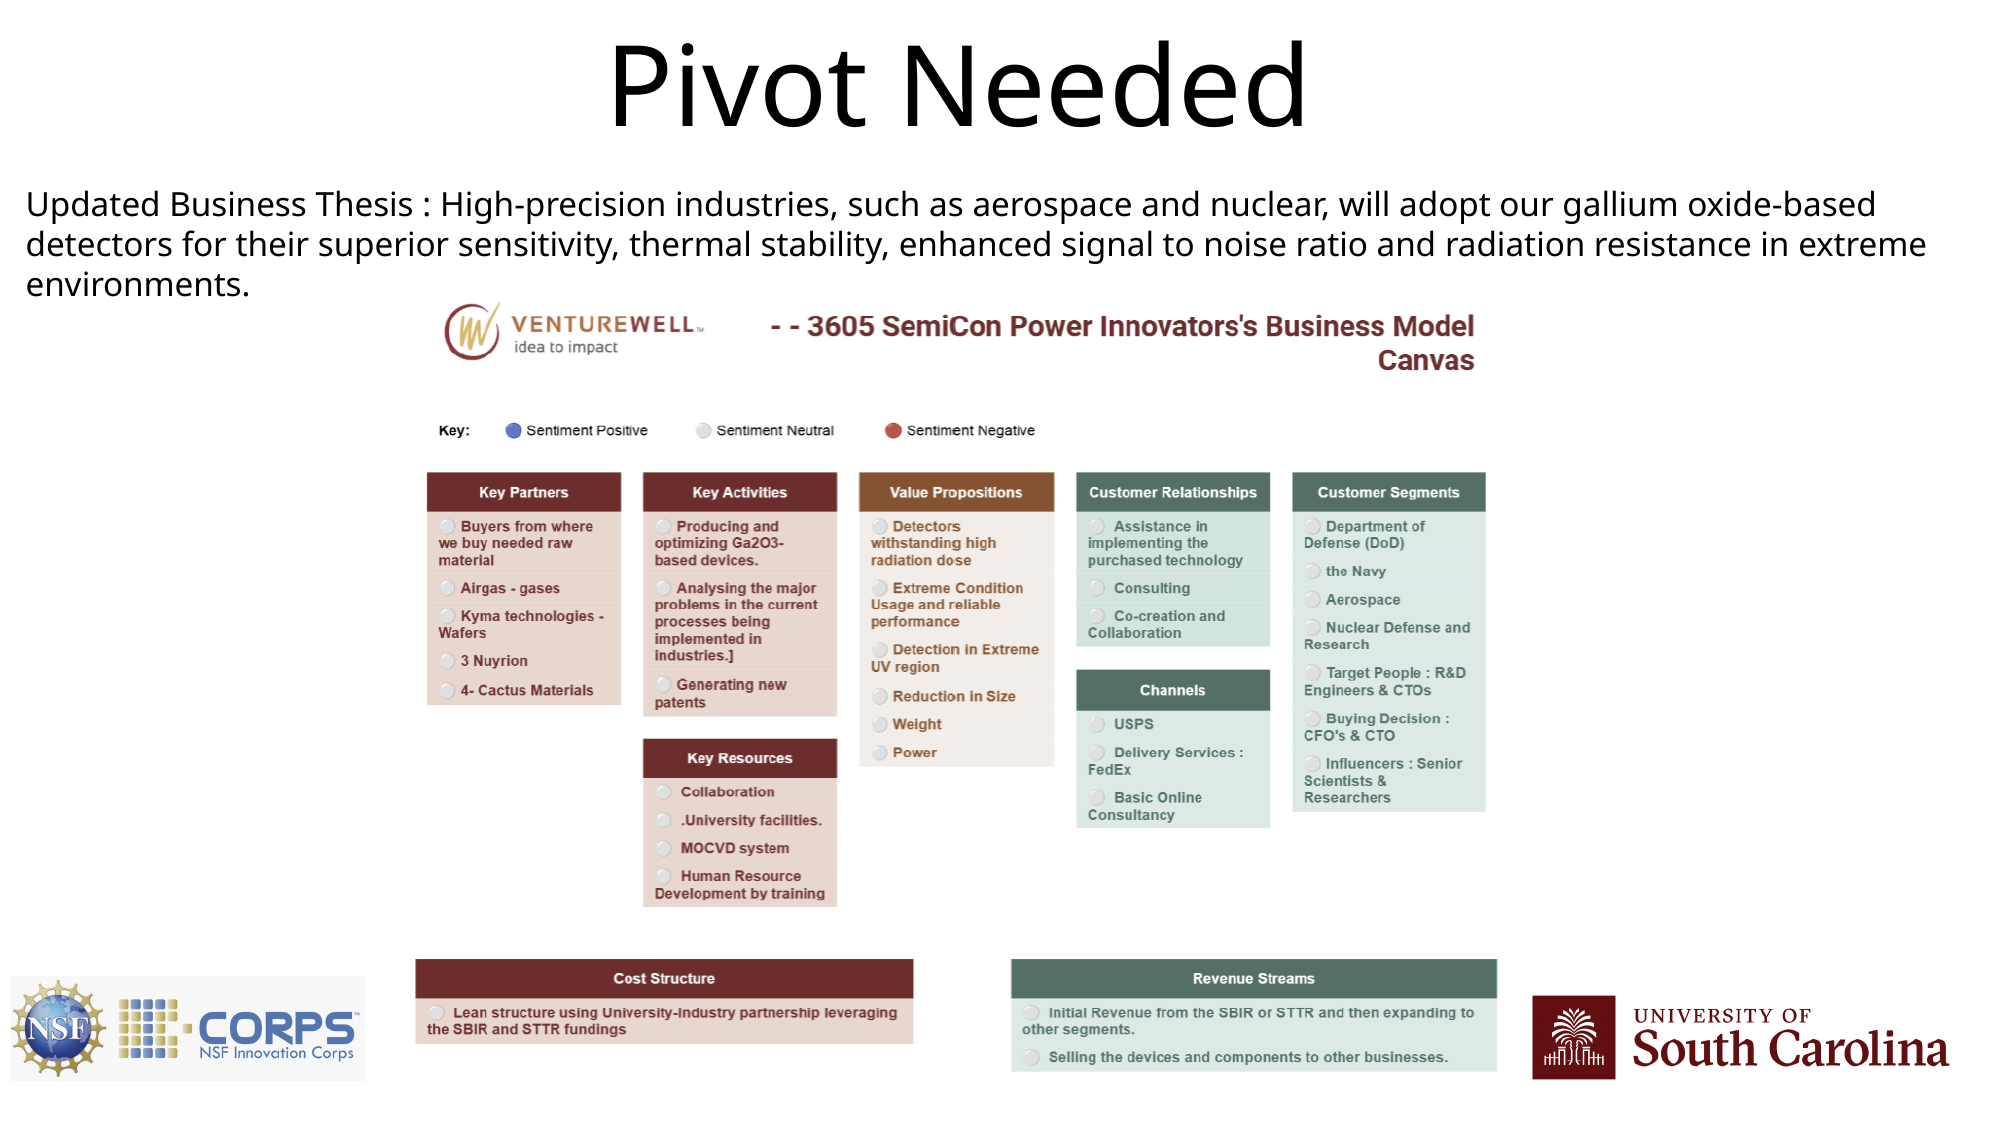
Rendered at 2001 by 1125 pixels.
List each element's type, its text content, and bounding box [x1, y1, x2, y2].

picture [10, 975, 366, 1082]
picture [378, 288, 1961, 1090]
text_box Pivot Needed [590, 6, 1356, 157]
text_box Updated Business Thesis : High-precision industries, such as aerospace and nuclear, will adopt our gallium oxide-based detectors for their superior sensitivity, thermal stability, enhanced signal to noise ratio and radiation resistance in extreme environments. [10, 175, 1968, 311]
